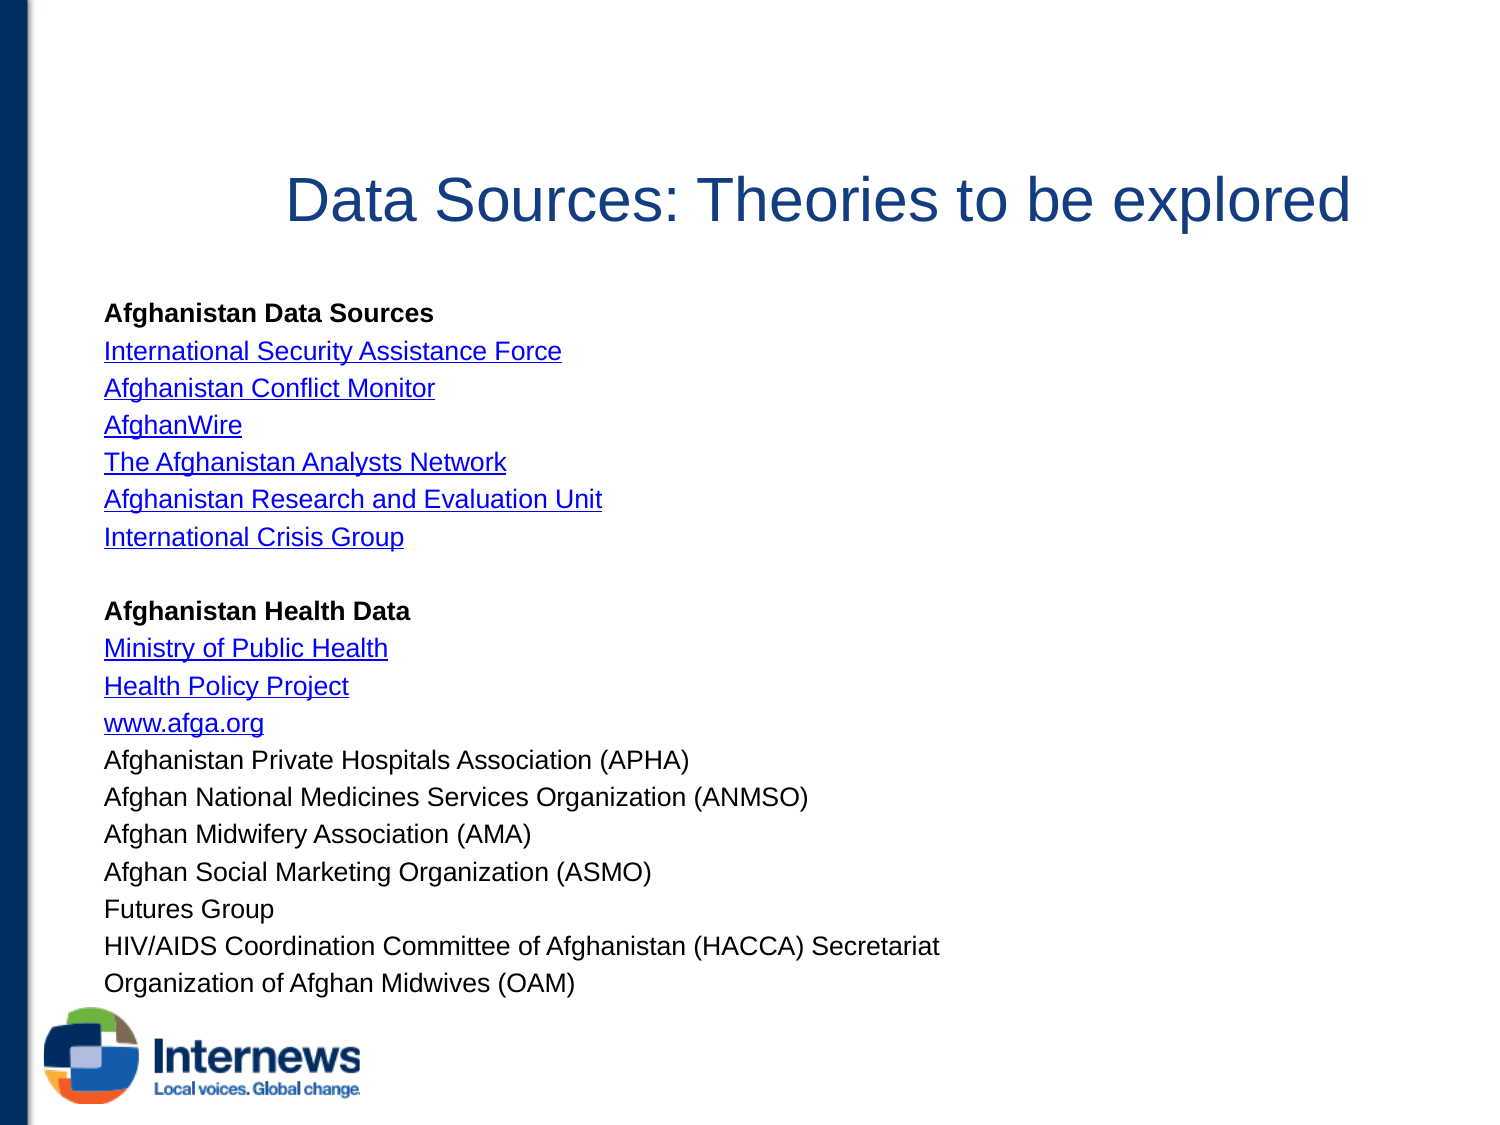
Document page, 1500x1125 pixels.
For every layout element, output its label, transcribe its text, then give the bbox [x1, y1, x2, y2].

picture [0, 0, 44, 1125]
title Data Sources: Theories to be explored [270, 102, 1397, 290]
text_box Afghanistan Data Sources International Security Assistance Force Afghanistan Conflict Monitor AfghanWire The Afghanistan Analysts Network Afghanistan Research and Evaluation Unit International Crisis Group Afghanistan Health Data Ministry of Public Health Health Policy Project www.afga.org Afghanistan Private Hospitals Association (APHA) Afghan National Medicines Services Organization (ANMSO) Afghan Midwifery Association (AMA) Afghan Social Marketing Organization (ASMO) Futures Group HIV/AIDS Coordination Committee of Afghanistan (HACCA) Secretariat Organization of Afghan Midwives (OAM) [89, 288, 1303, 1012]
